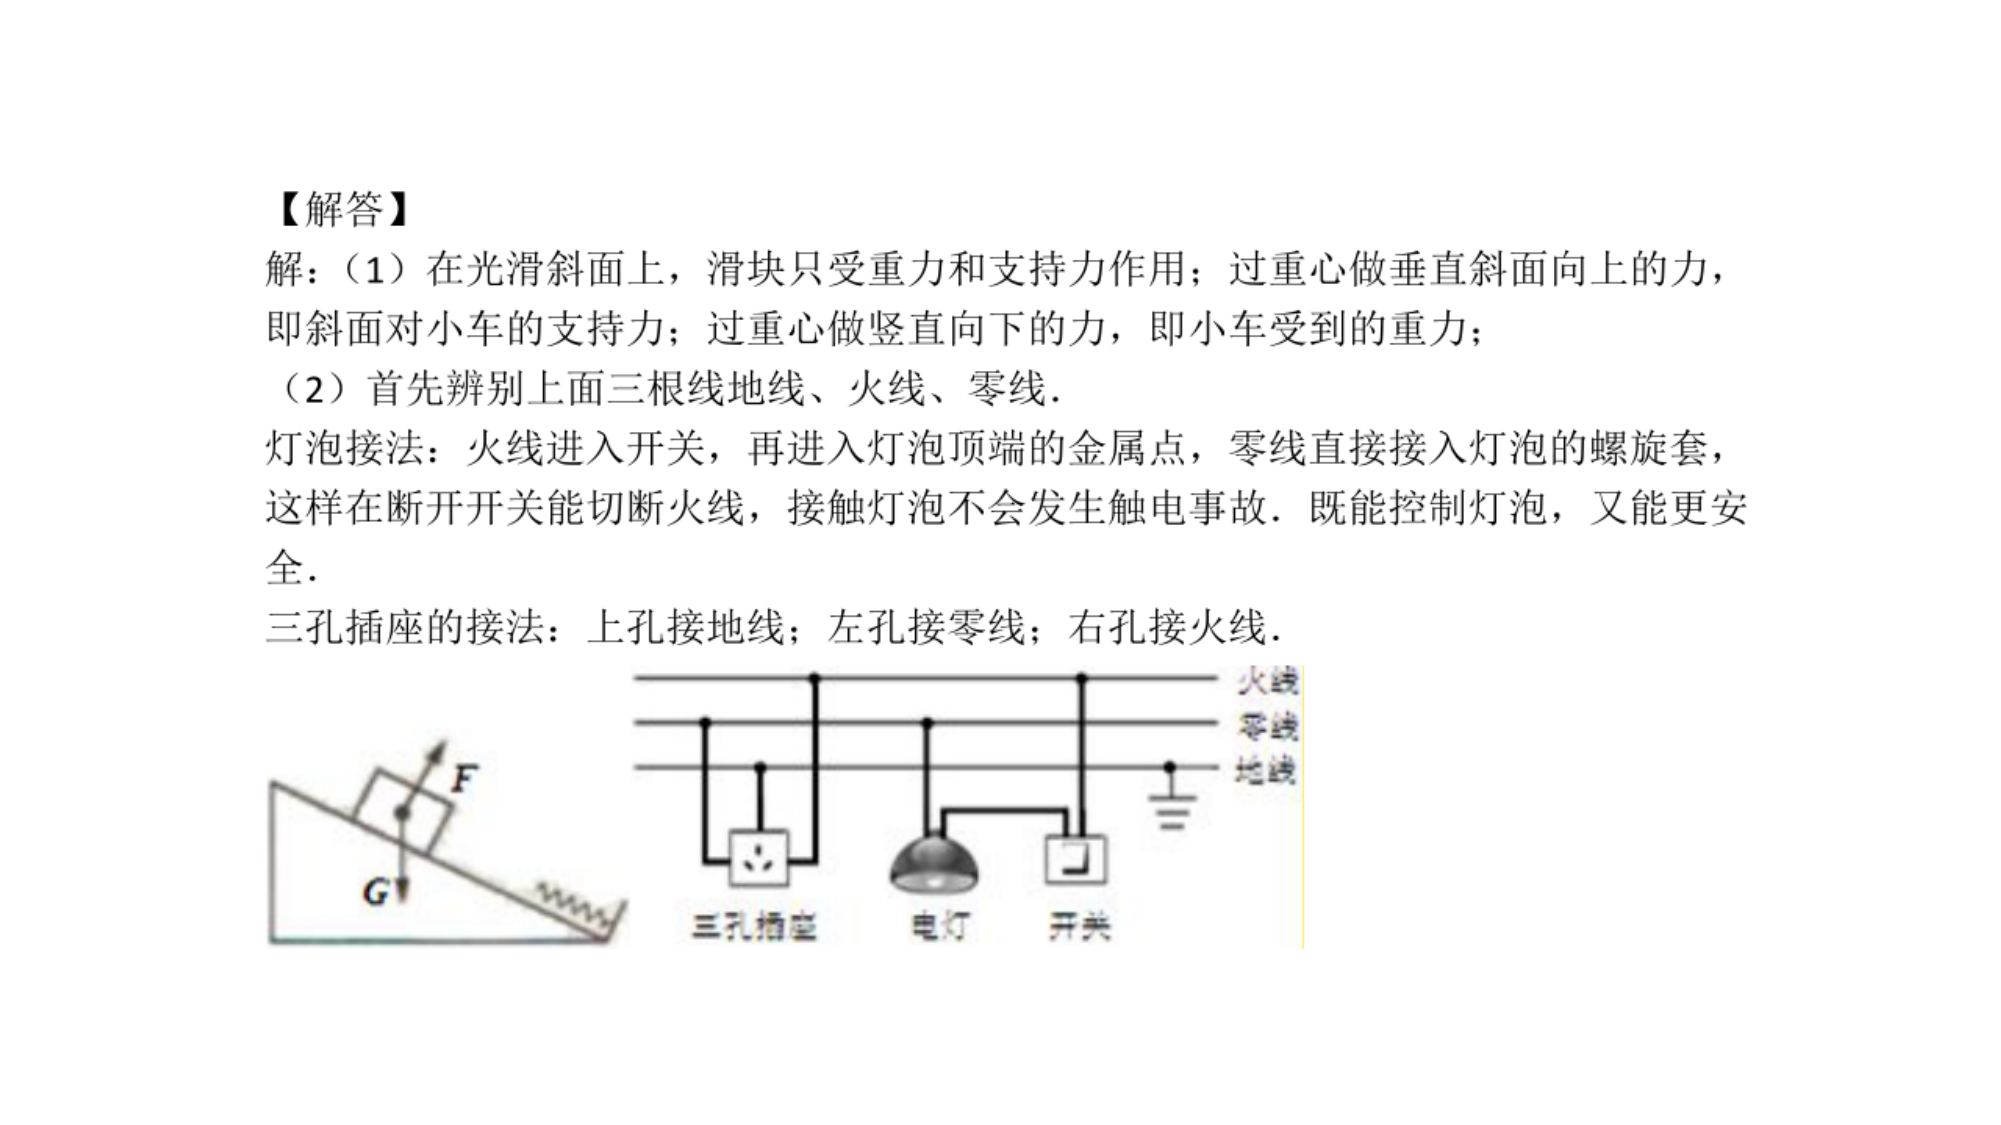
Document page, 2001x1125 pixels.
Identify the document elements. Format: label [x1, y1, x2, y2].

picture [235, 165, 1764, 960]
